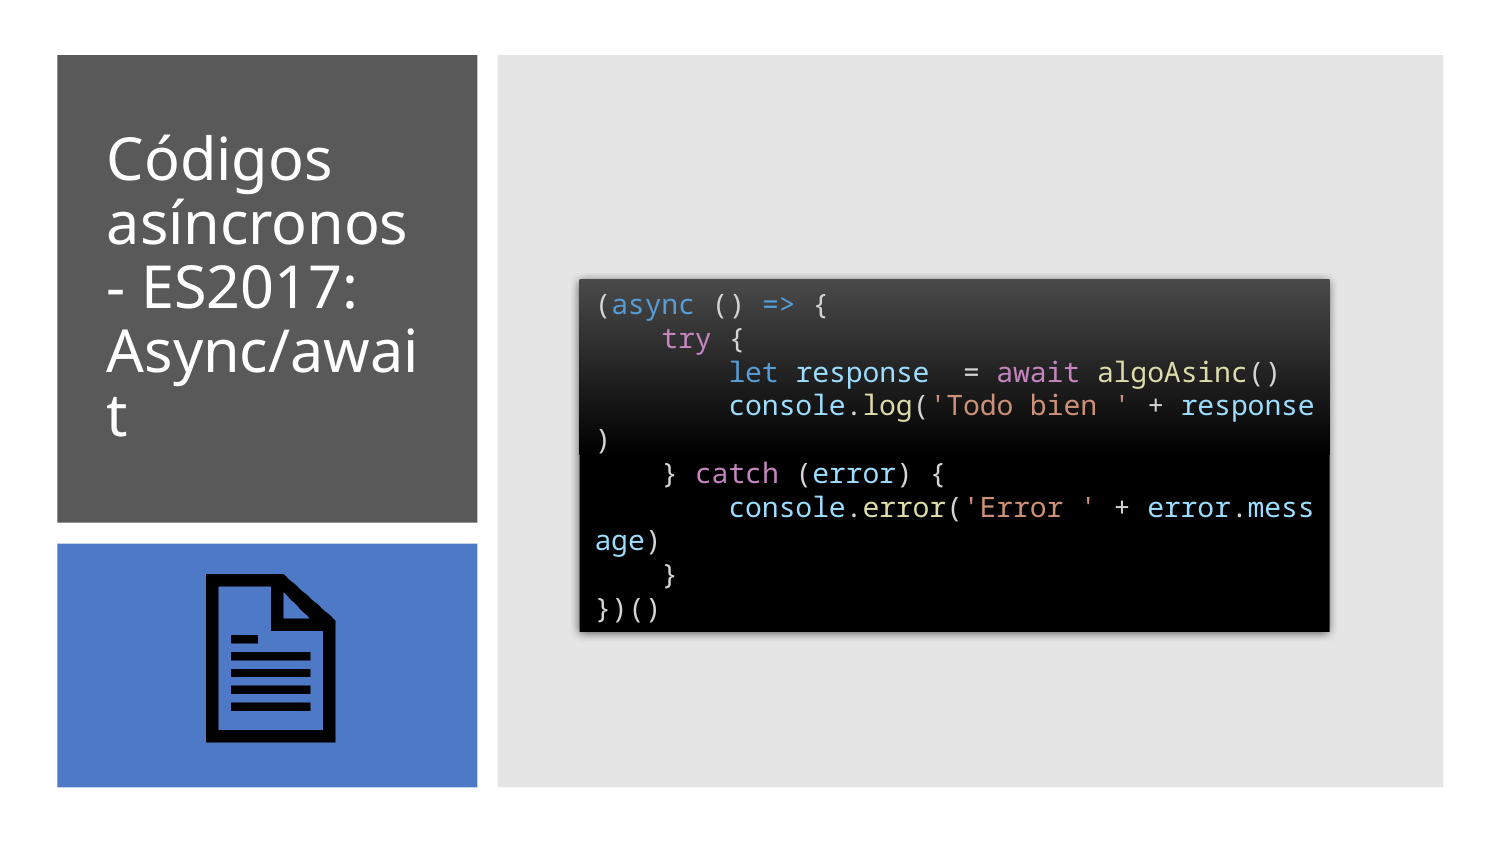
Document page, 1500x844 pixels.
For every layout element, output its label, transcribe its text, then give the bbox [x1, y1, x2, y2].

text_box [497, 54, 1444, 788]
text_box [56, 54, 478, 524]
text_box (async () => { try { let response = await algoAsinc() console.log('Todo bien ' + response) } catch (error) { console.error('Error ' + error.message) } })() [579, 279, 1330, 632]
text_box [56, 543, 478, 788]
title Códigos asíncronos - ES2017: Async/await [95, 90, 446, 489]
picture [170, 557, 372, 759]
